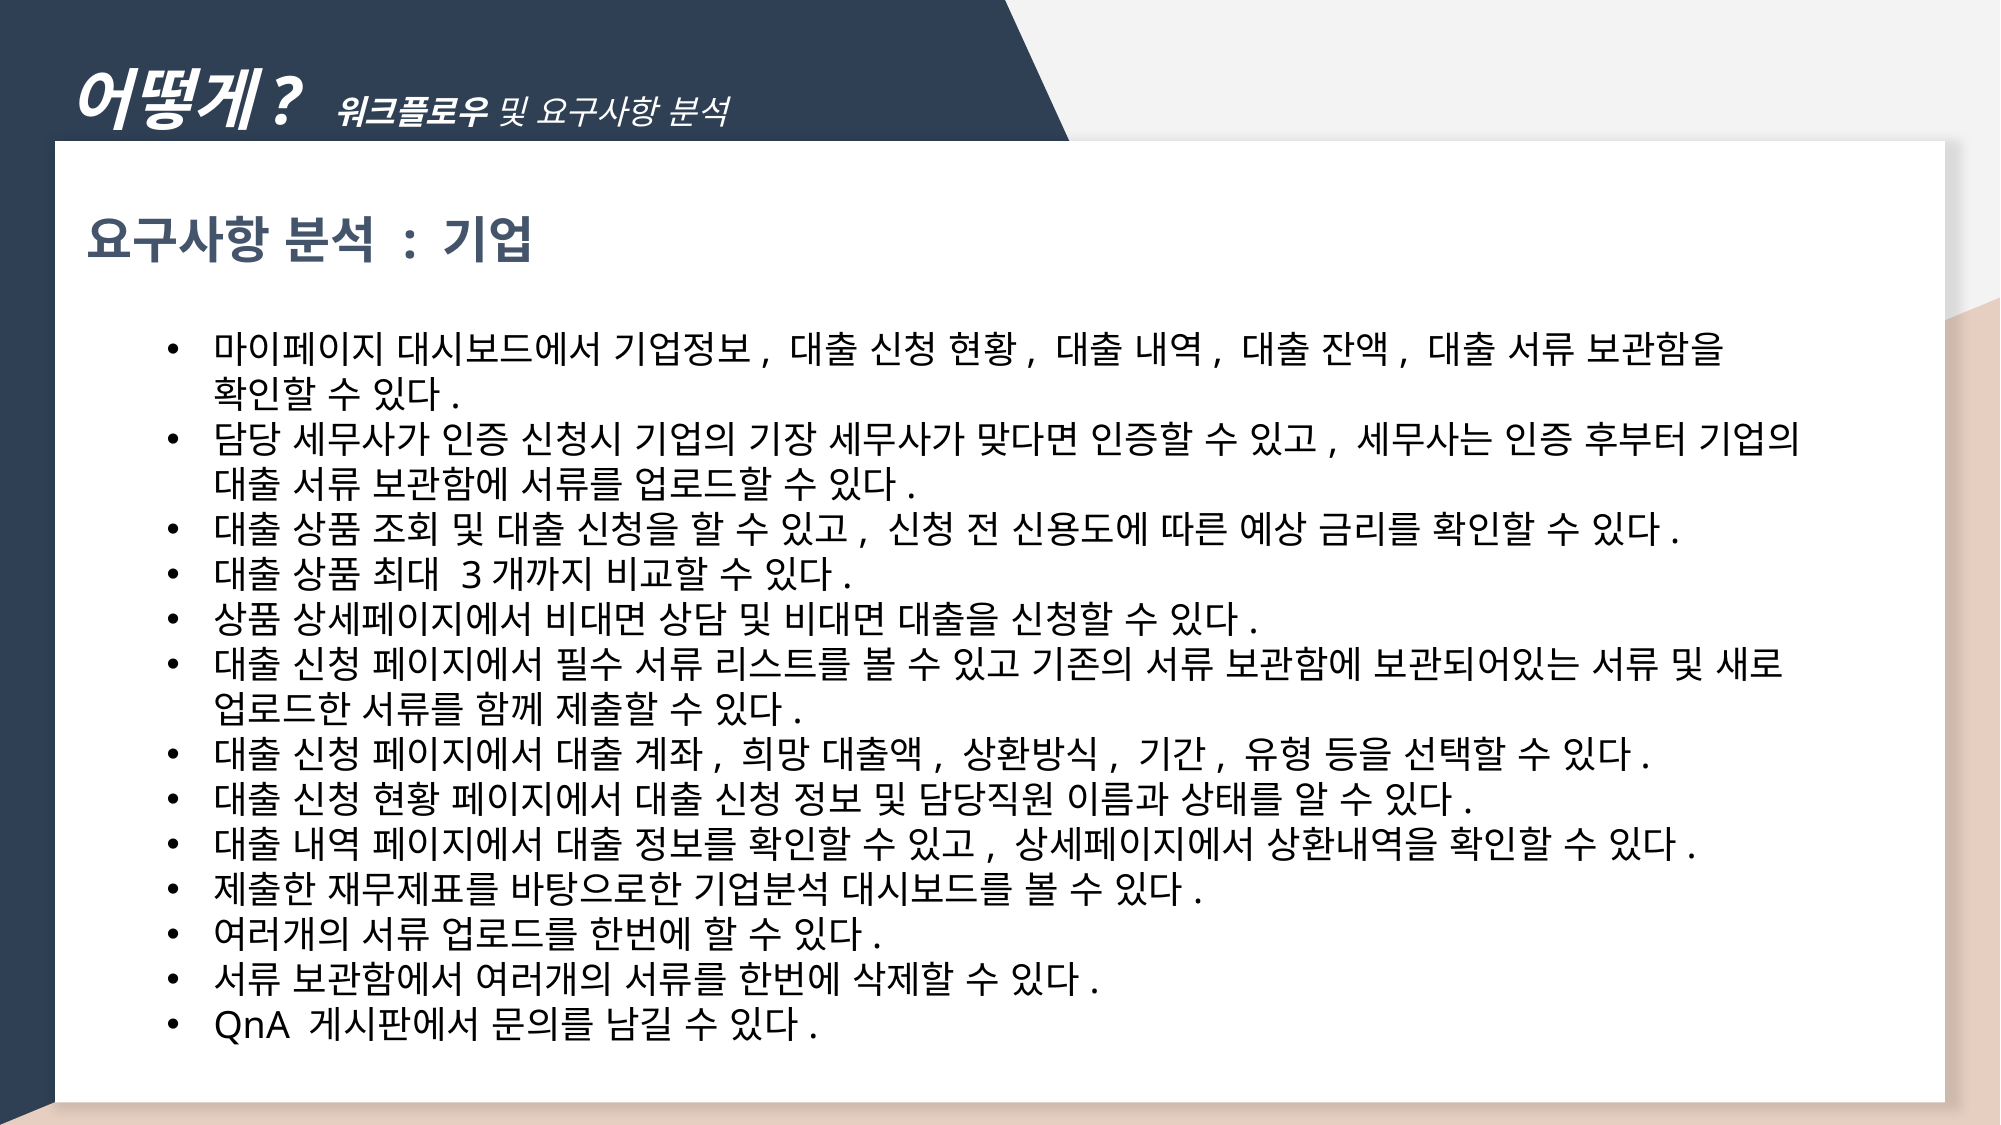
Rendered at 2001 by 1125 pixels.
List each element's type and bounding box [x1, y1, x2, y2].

text_box [0, 0, 2000, 1125]
